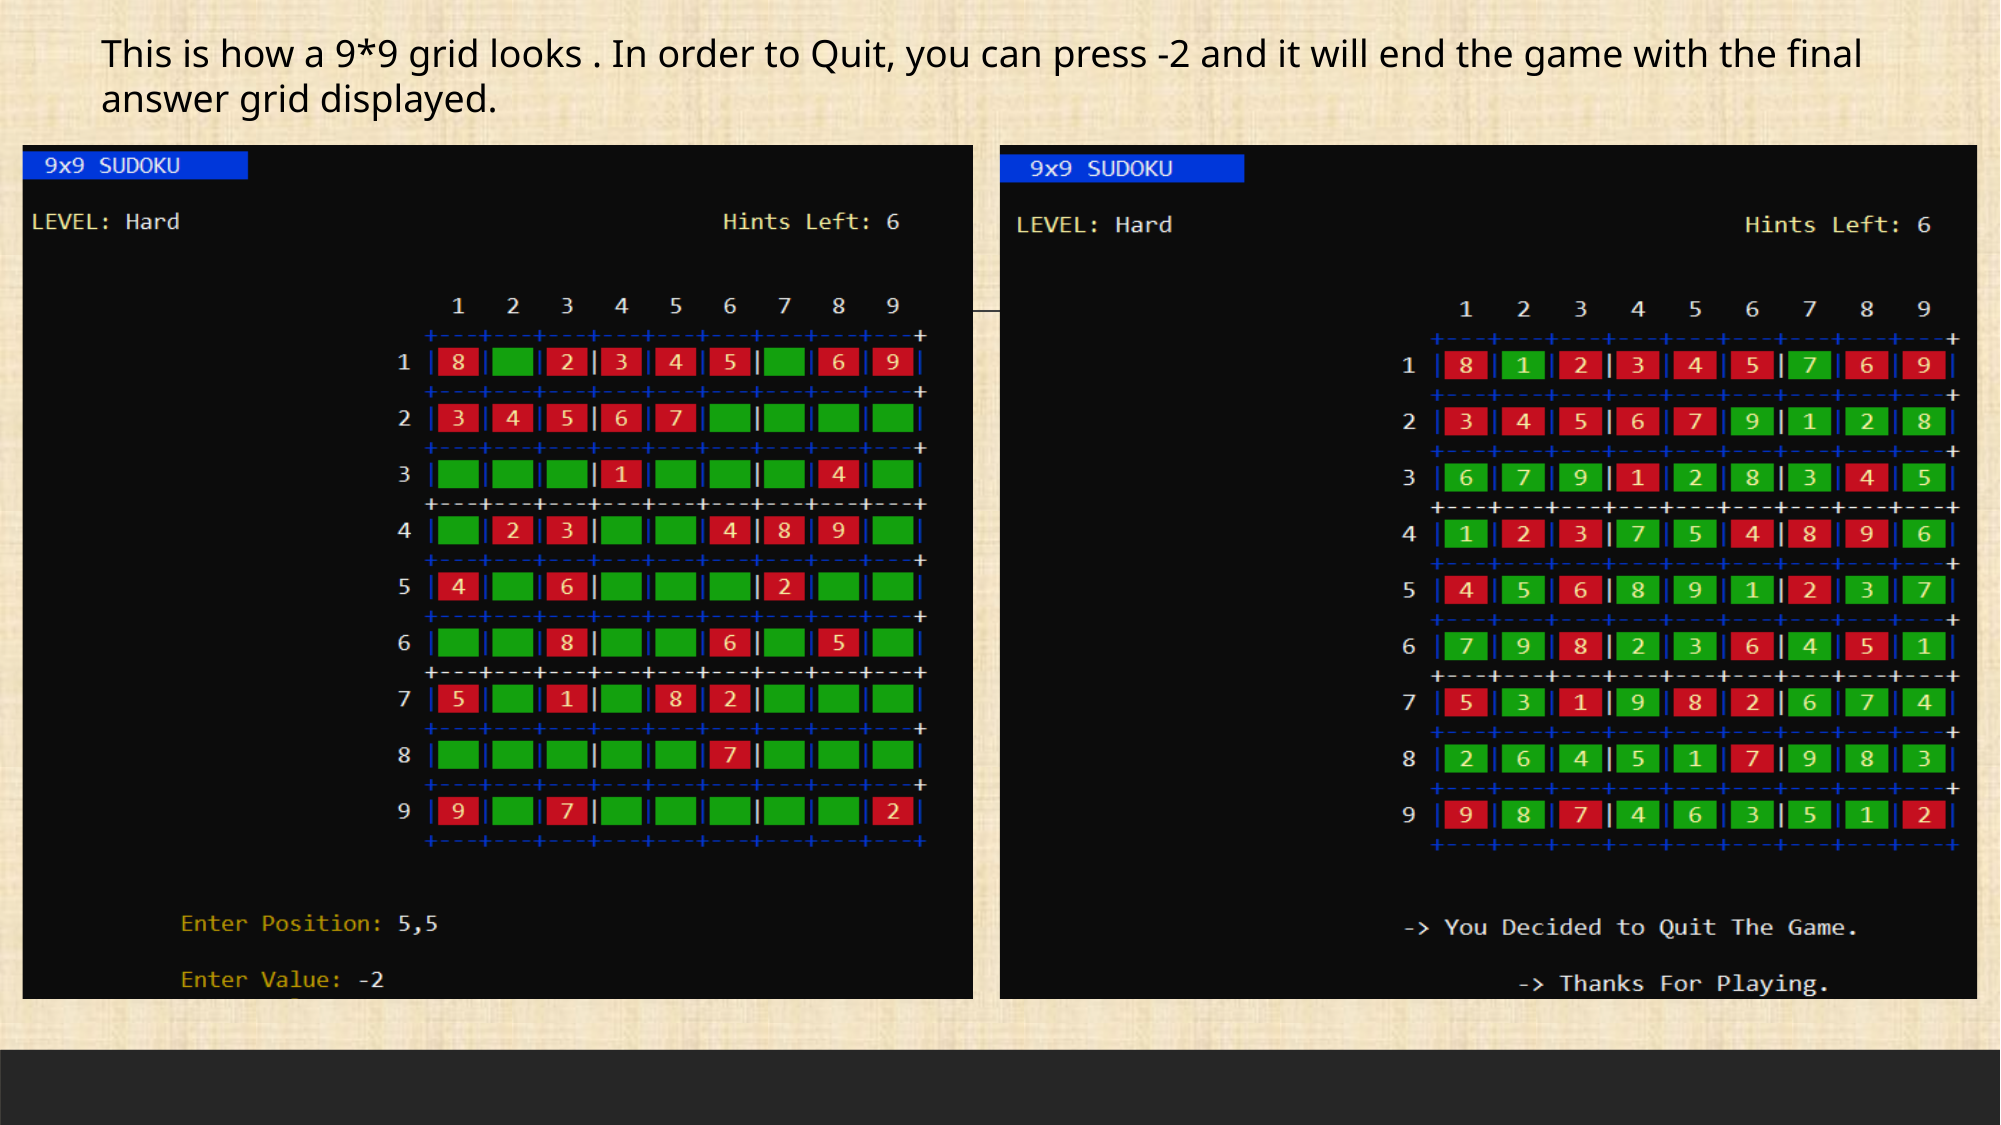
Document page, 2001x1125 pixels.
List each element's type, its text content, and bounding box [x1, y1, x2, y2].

picture [22, 144, 974, 1000]
picture [999, 144, 1978, 1000]
text_box This is how a 9*9 grid looks . In order to Quit, you can press -2 and it will end the game with the final answer grid displayed. [86, 22, 1946, 128]
